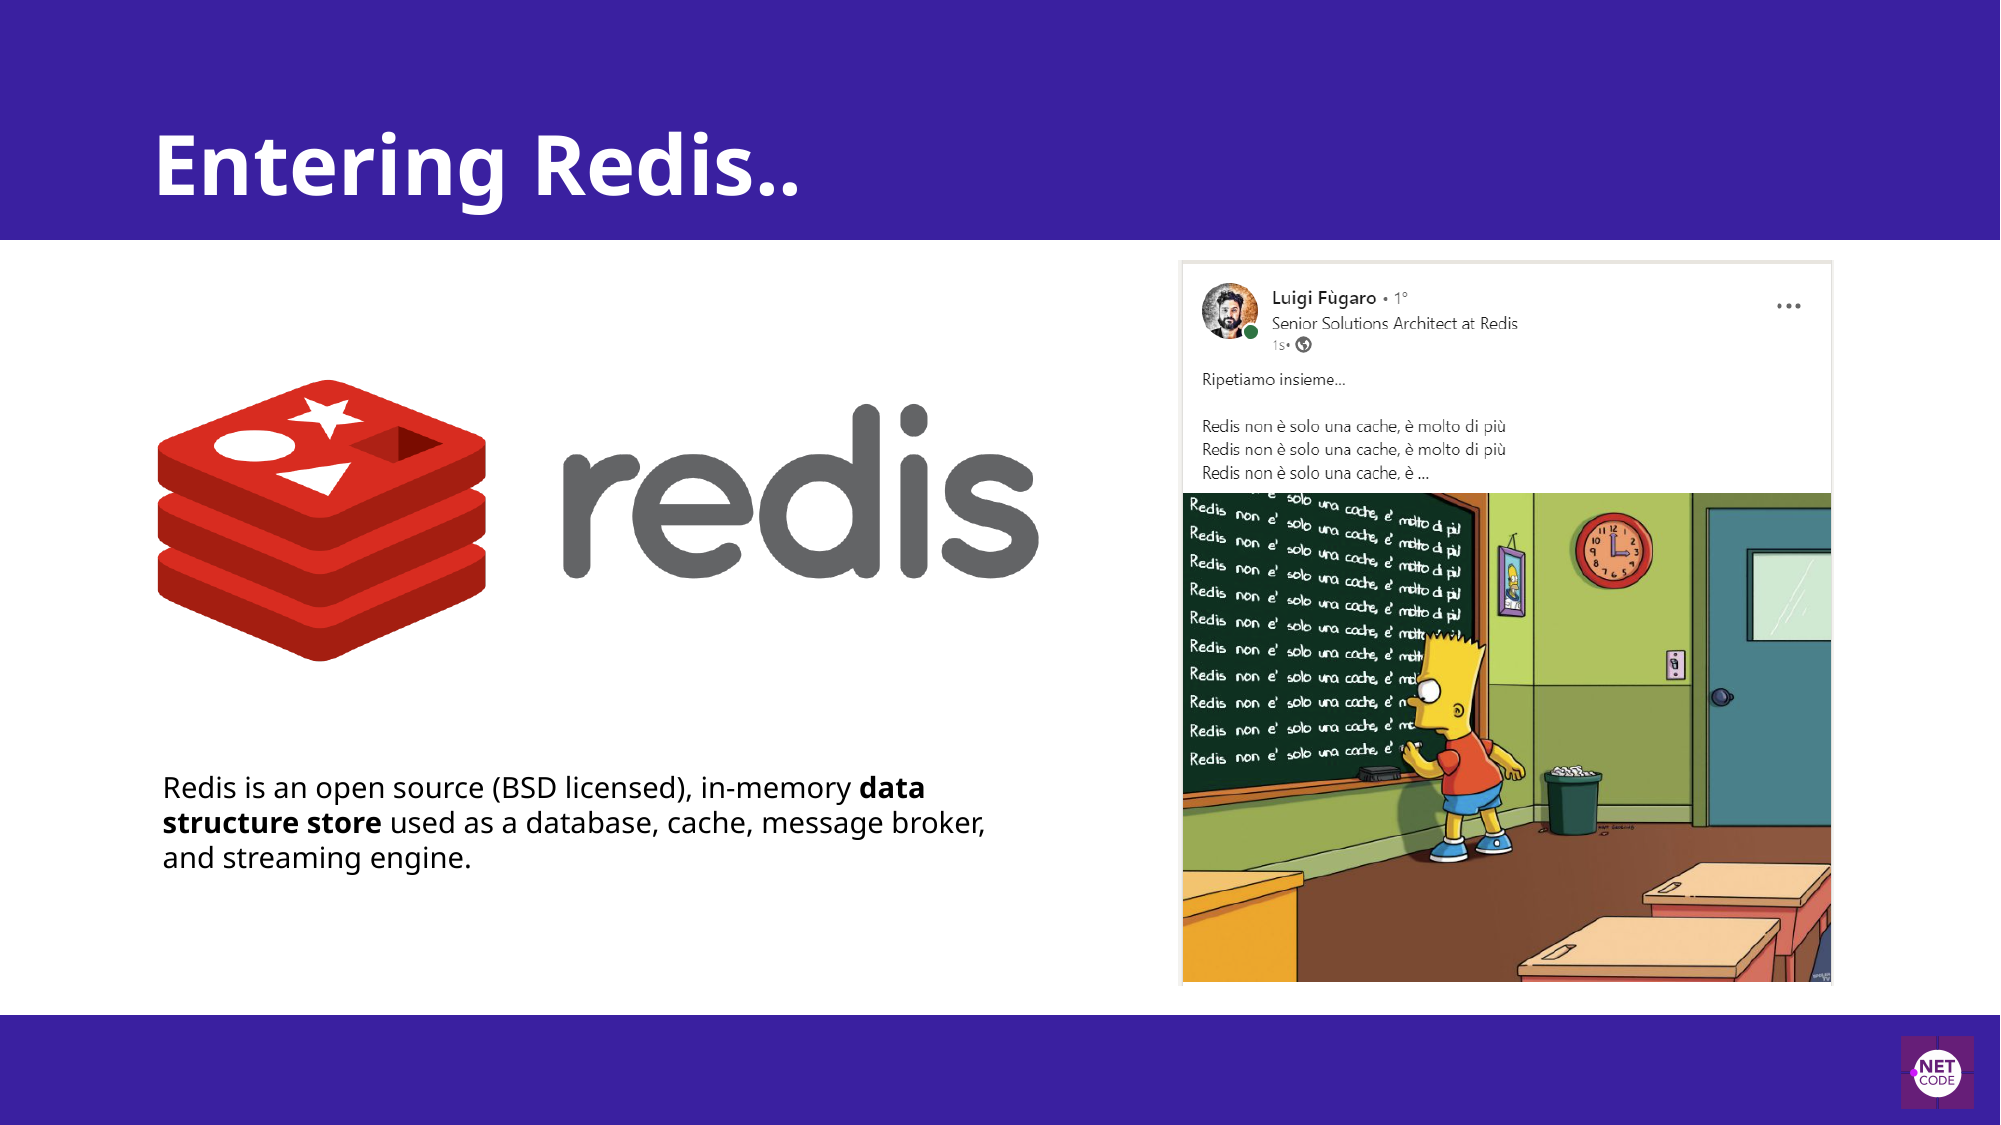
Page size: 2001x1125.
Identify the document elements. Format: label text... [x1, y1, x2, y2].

picture [147, 369, 1048, 671]
text_box [0, 240, 2000, 1015]
text_box Redis is an open source (BSD licensed), in-memory data structure store used as a database, cache, message broker, and streaming engine. [147, 762, 1047, 882]
title Entering Redis.. [137, 59, 1863, 278]
picture [1178, 259, 1834, 986]
picture [1901, 1036, 1974, 1109]
